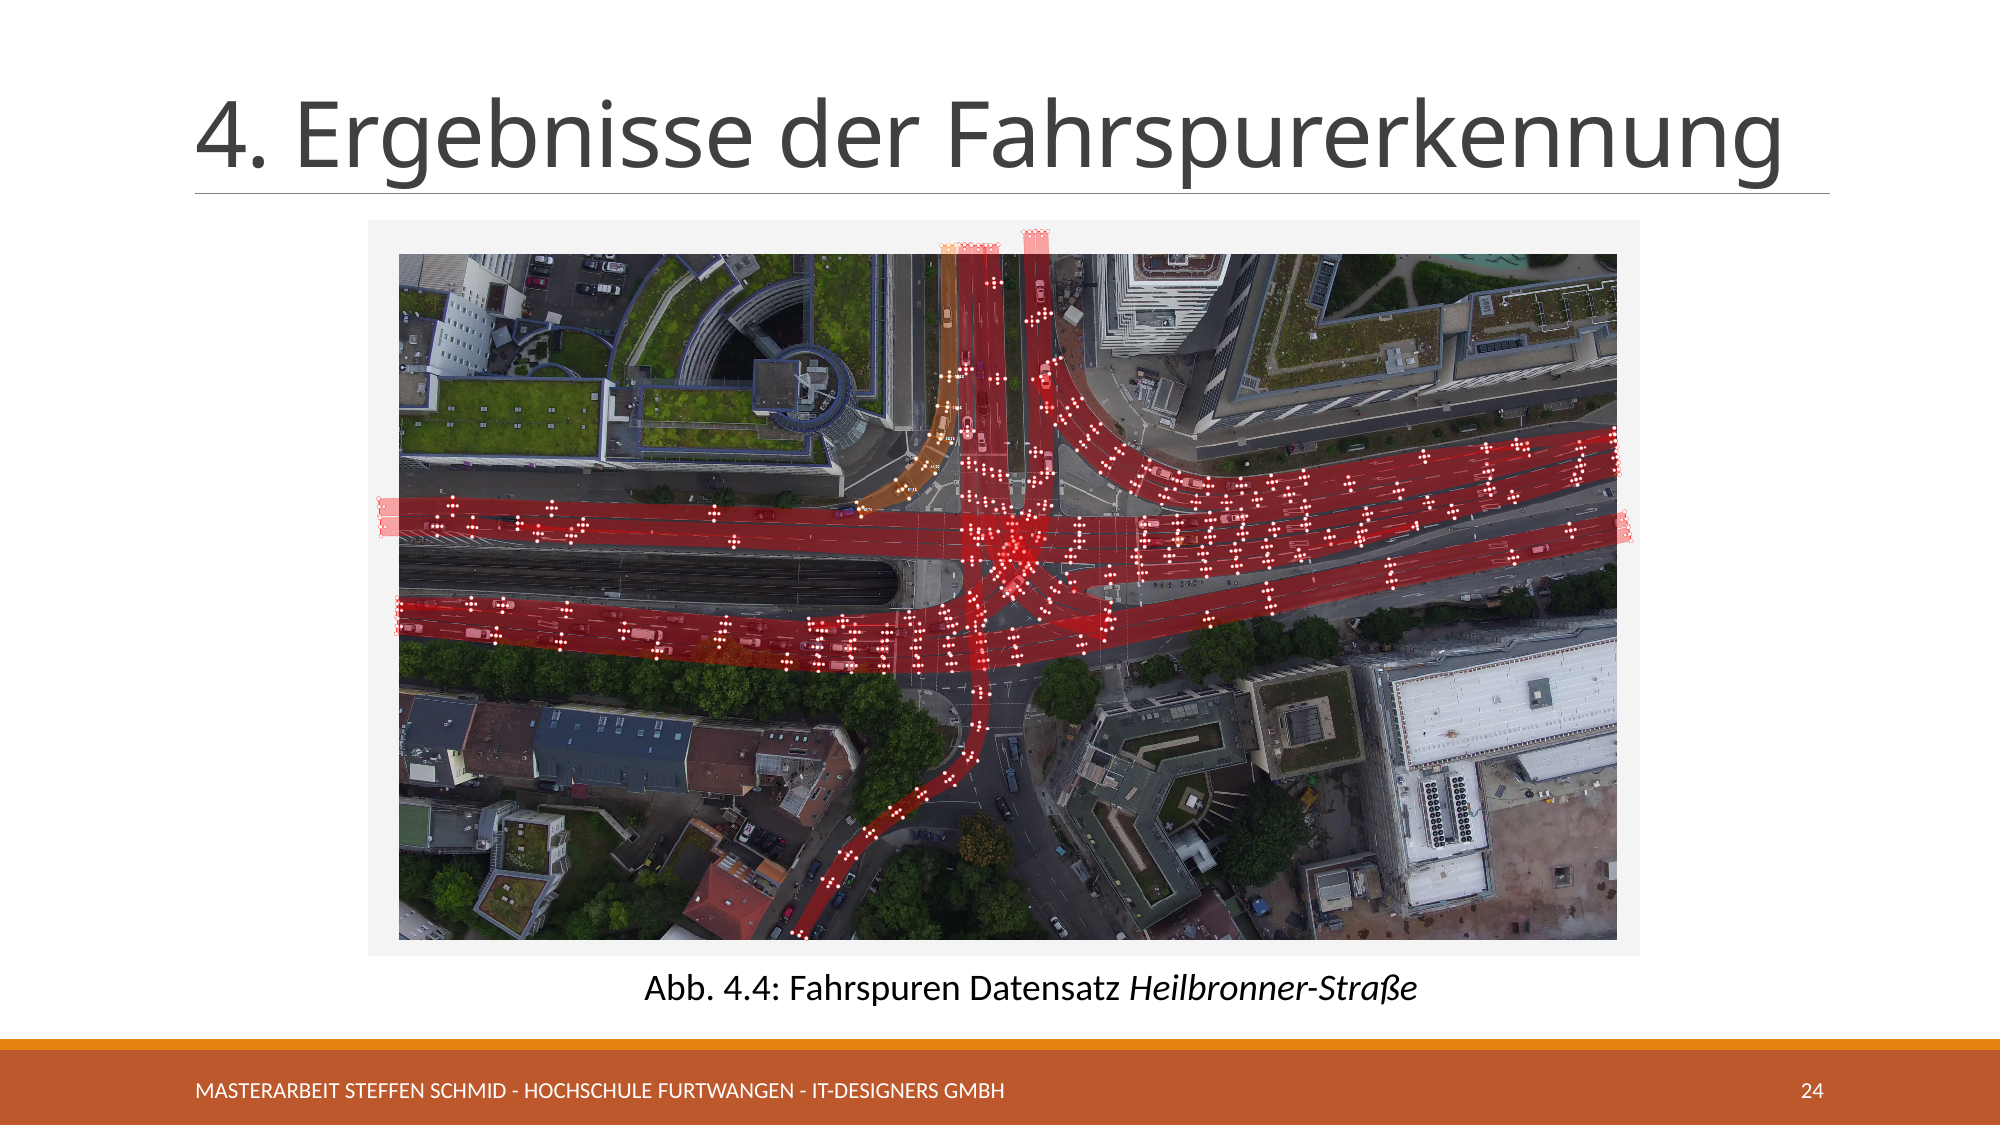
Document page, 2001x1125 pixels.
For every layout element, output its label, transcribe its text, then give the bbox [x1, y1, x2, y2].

title 4. Ergebnisse der Fahrspurerkennung [180, 47, 1830, 194]
text_box Abb. 4.4: Fahrspuren Datensatz Heilbronner-Straße [629, 964, 1490, 1016]
slide_number 24 [1624, 1059, 1840, 1120]
footer Masterarbeit Steffen Schmid - Hochschule Furtwangen - IT-Designers GmbH [180, 1059, 1396, 1120]
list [368, 220, 1641, 957]
